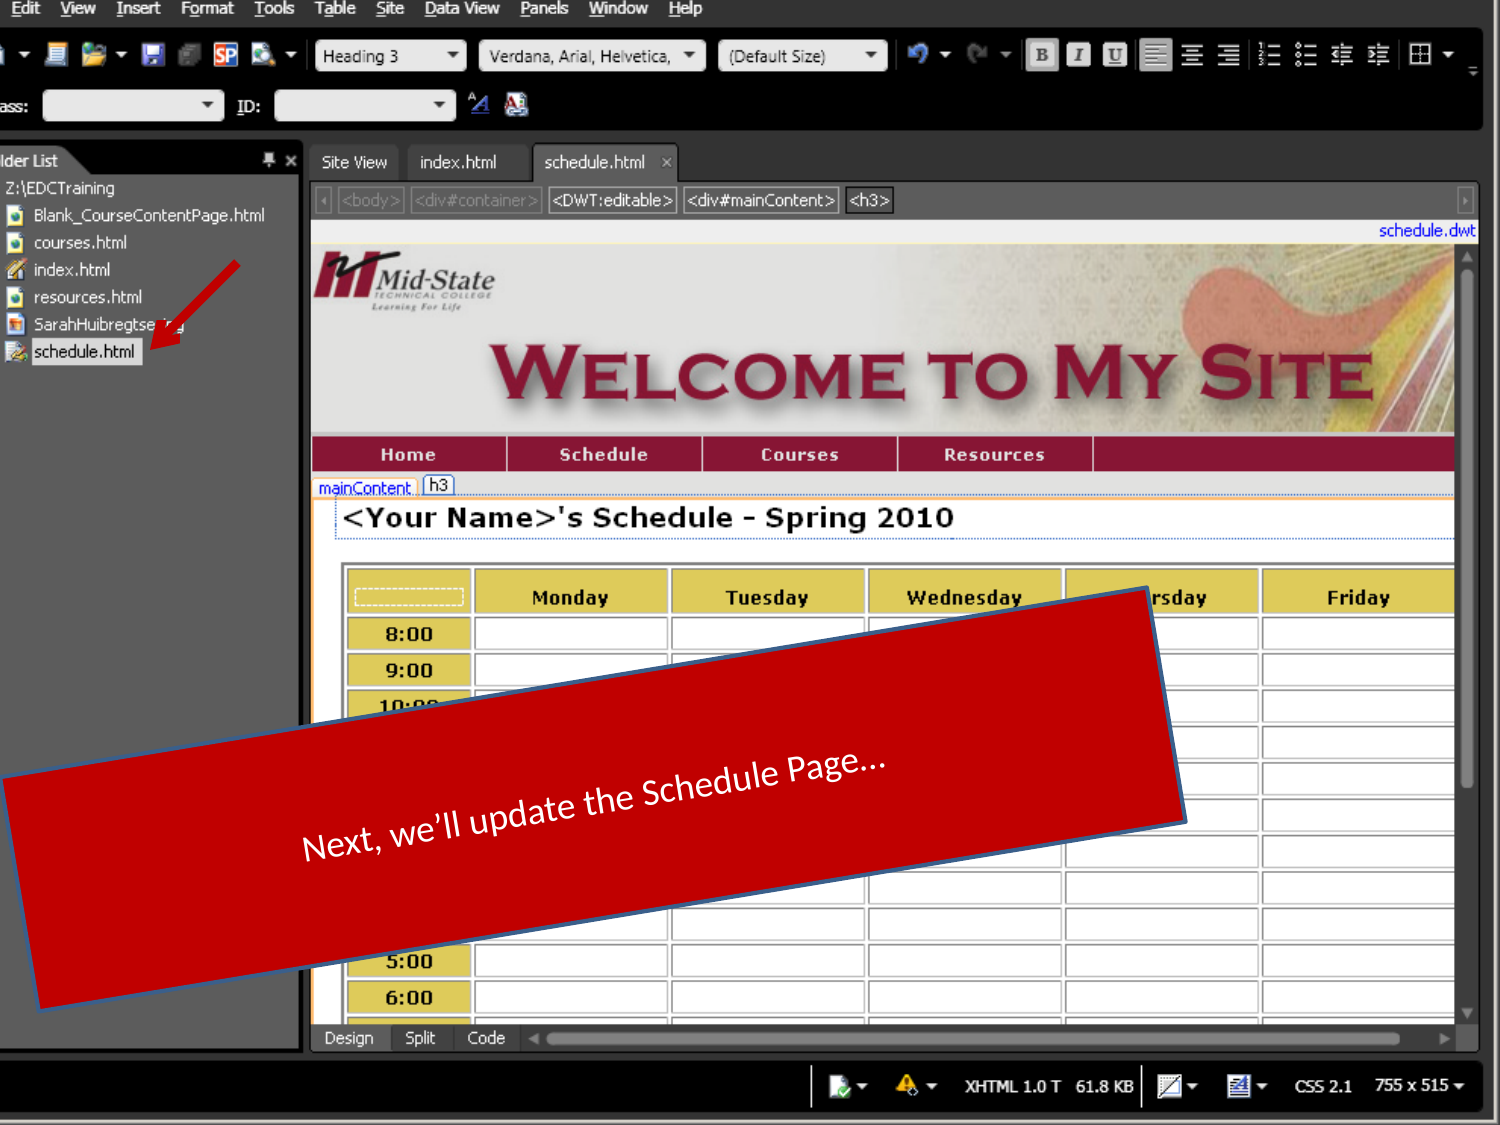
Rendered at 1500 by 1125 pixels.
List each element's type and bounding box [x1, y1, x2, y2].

picture [0, 0, 1500, 1125]
text_box [149, 262, 238, 351]
